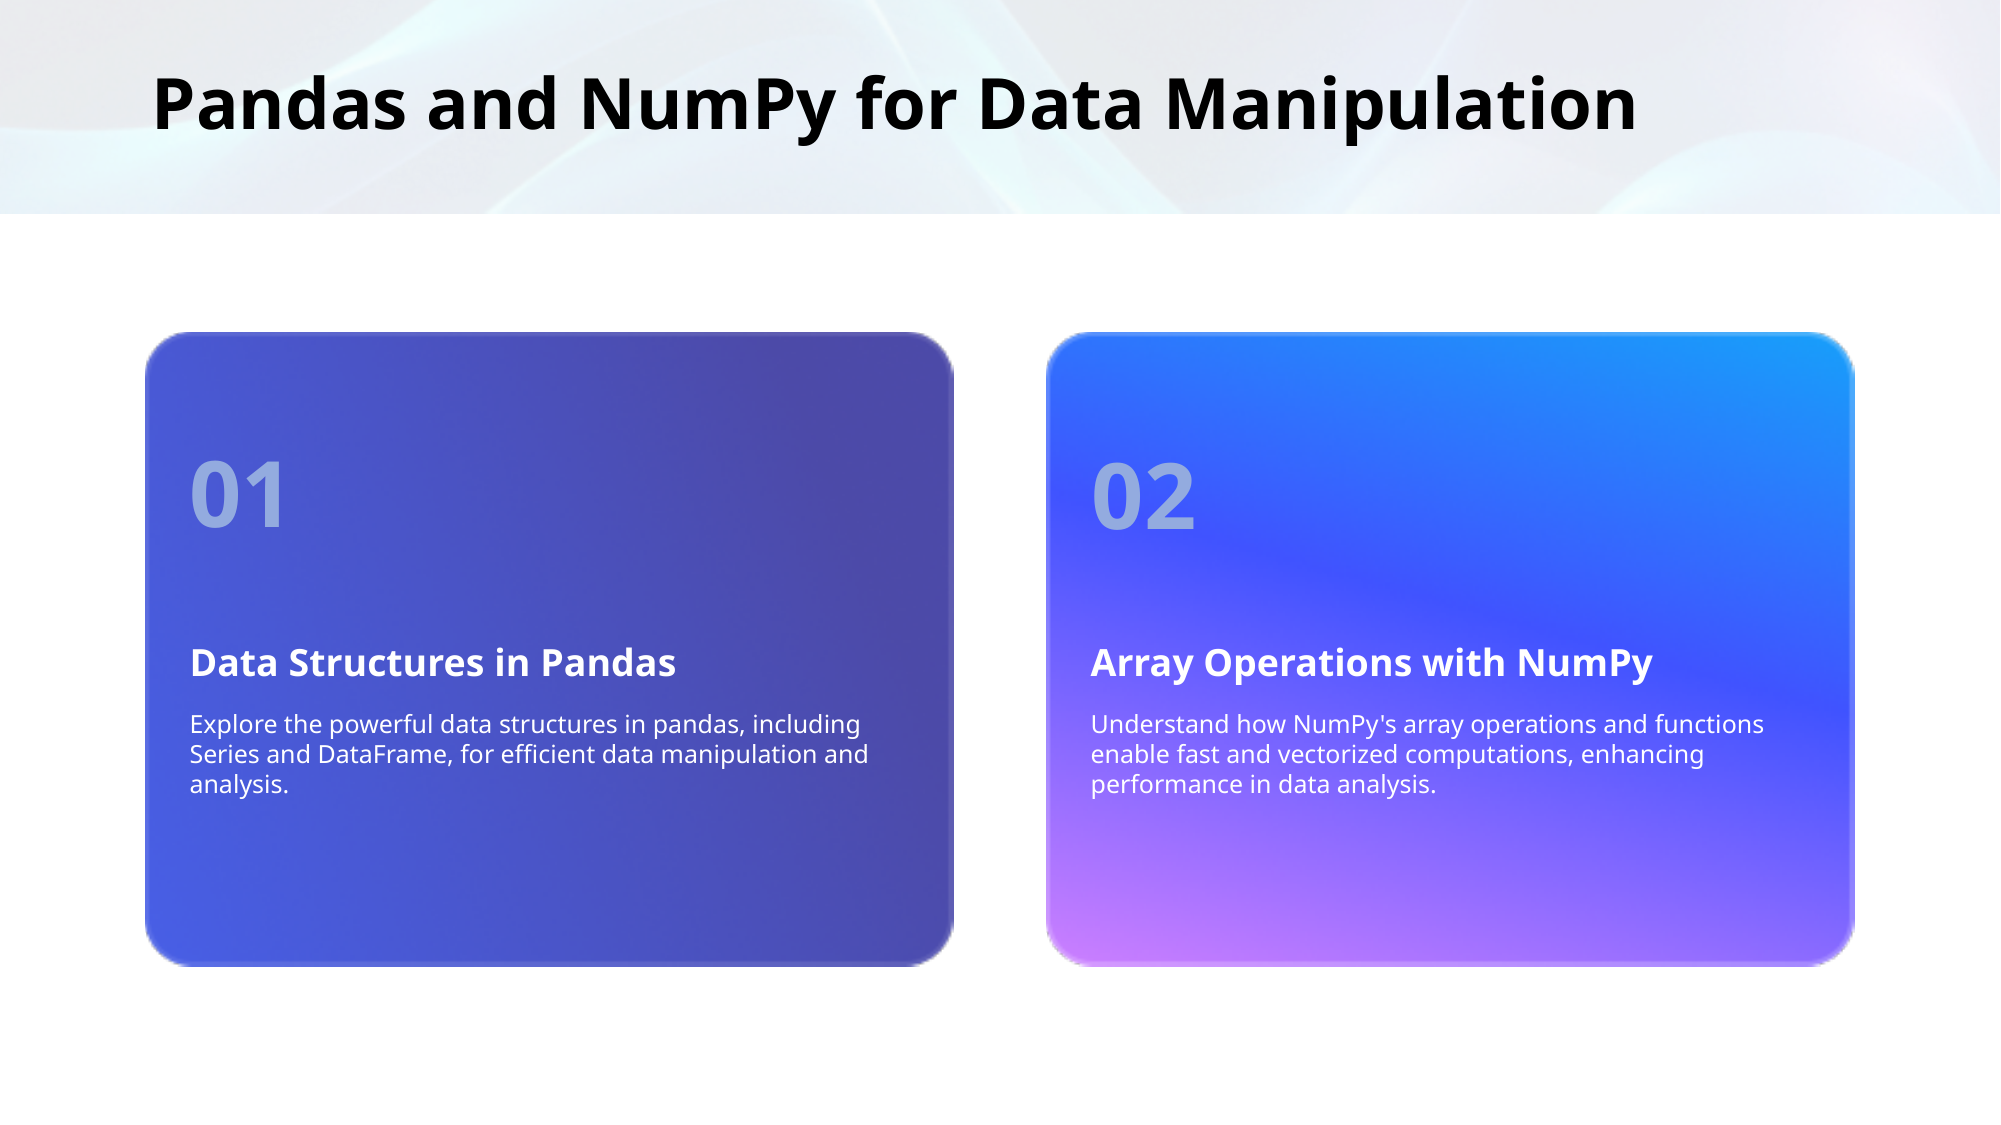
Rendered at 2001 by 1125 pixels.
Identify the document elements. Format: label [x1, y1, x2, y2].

picture [145, 332, 954, 967]
picture [0, 0, 2000, 214]
picture [1046, 332, 1855, 967]
